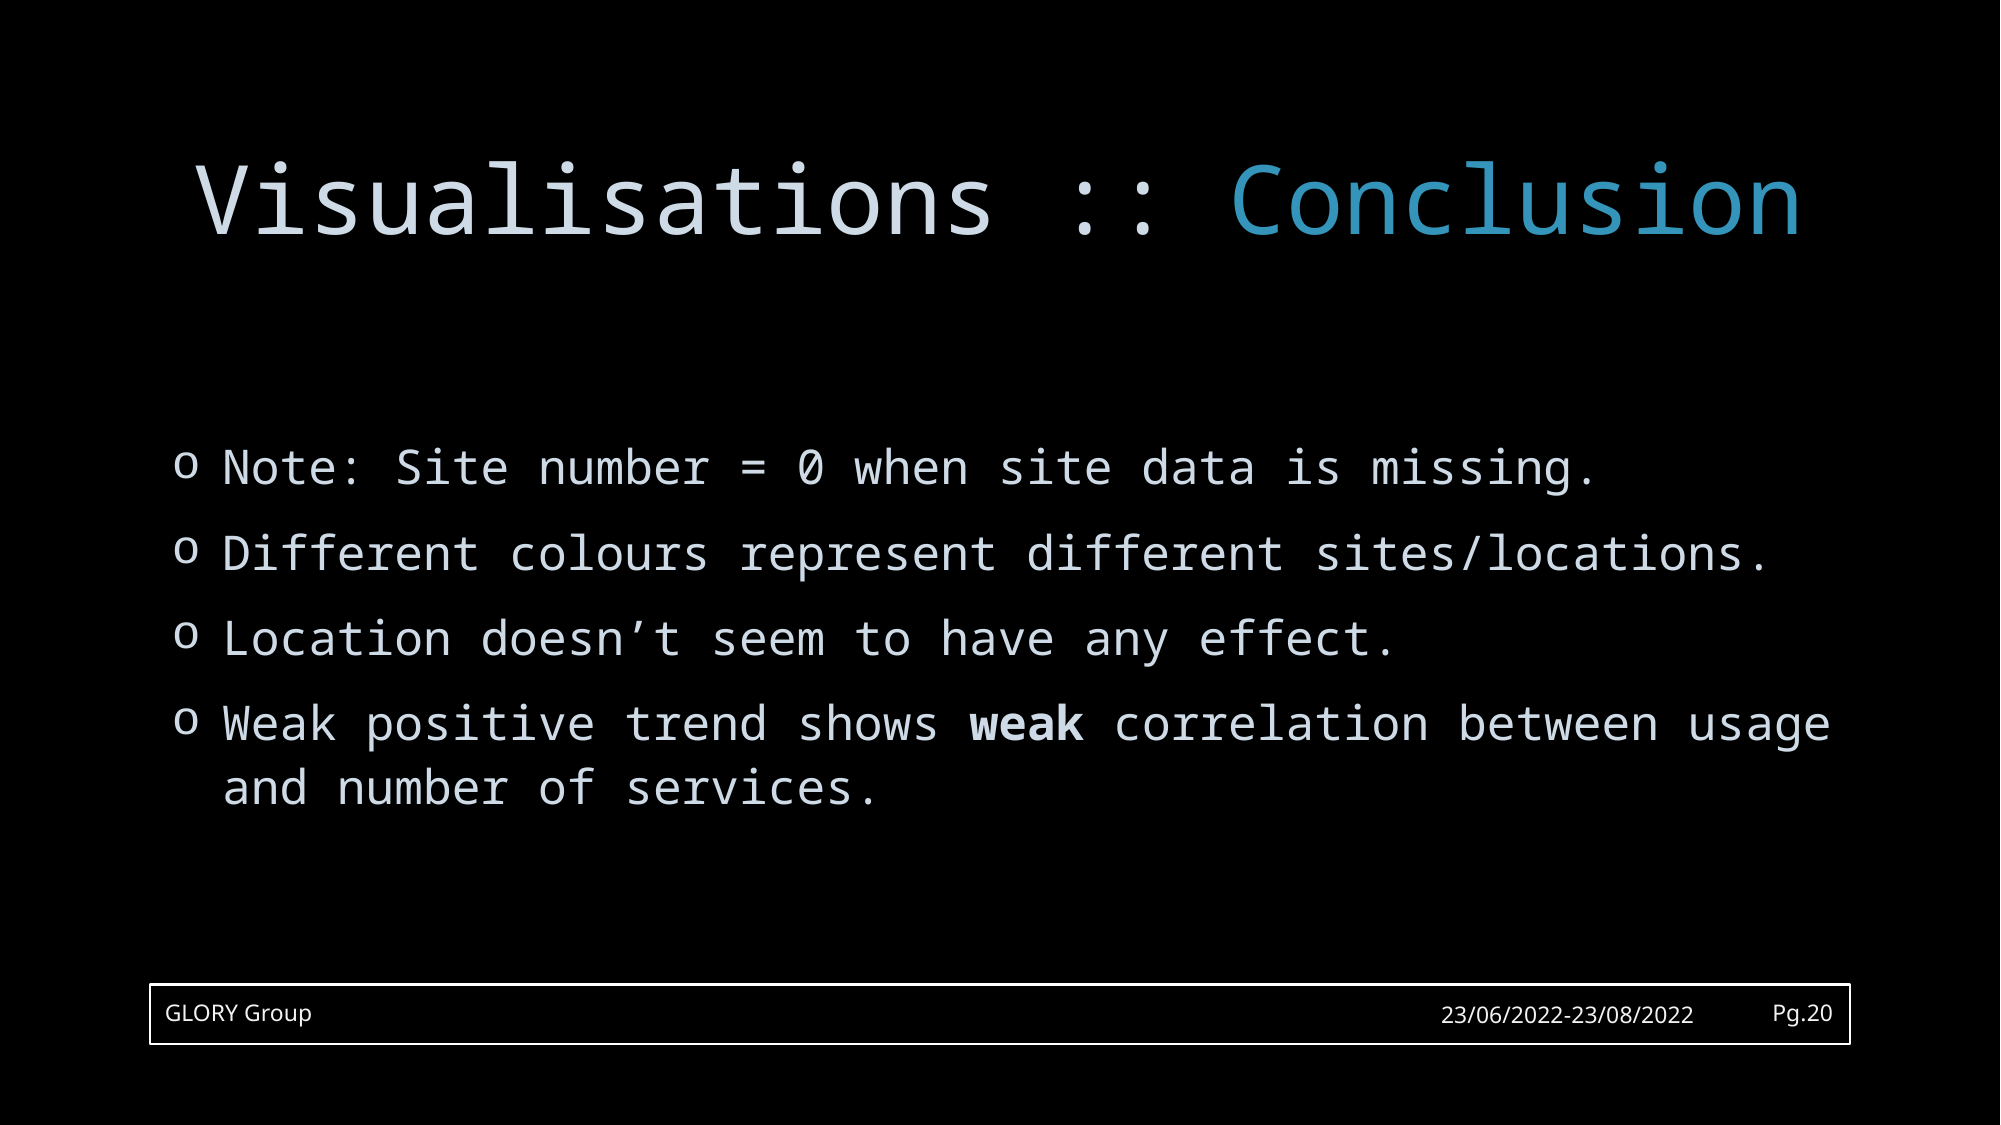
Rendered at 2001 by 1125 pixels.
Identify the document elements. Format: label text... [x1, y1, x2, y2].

footer GLORY Group [149, 984, 1245, 1045]
title Visualisations :: Conclusion [149, 99, 1849, 307]
slide_number Pg.20 [1724, 984, 1849, 1045]
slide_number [1259, 984, 1710, 1045]
list Note: Site number = 0 when site data is missing. Different colours represent different sites/locations. Location doesn’t seem to have any effect. Weak positive trend shows weak correlation between usage and number of services. [150, 423, 1850, 945]
